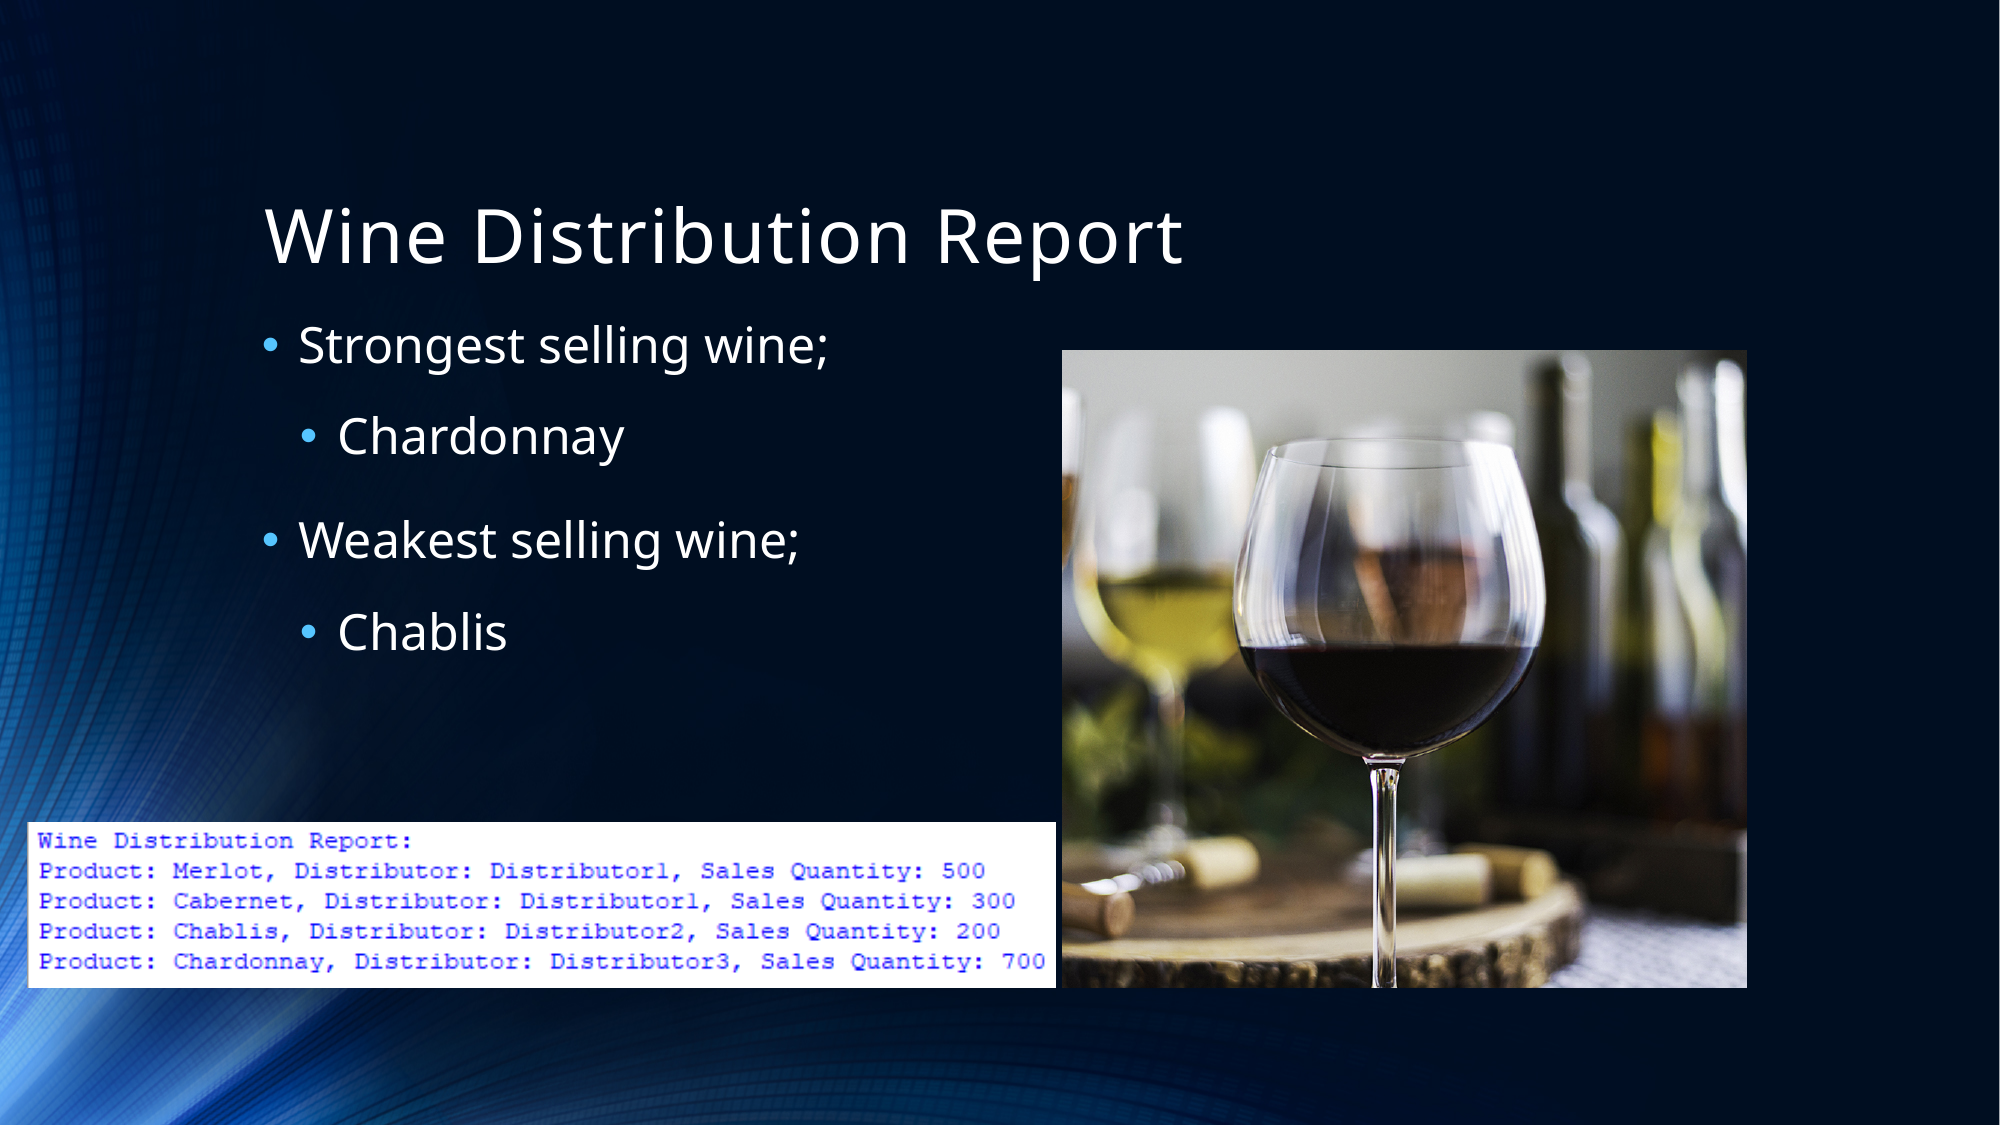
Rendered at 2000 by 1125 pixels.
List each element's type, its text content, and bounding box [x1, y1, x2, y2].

list Strongest selling wine; Chardonnay Weakest selling wine; Chablis [246, 312, 972, 822]
title Wine Distribution Report [249, 62, 1750, 288]
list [1062, 349, 1747, 988]
picture [0, 0, 2000, 1125]
